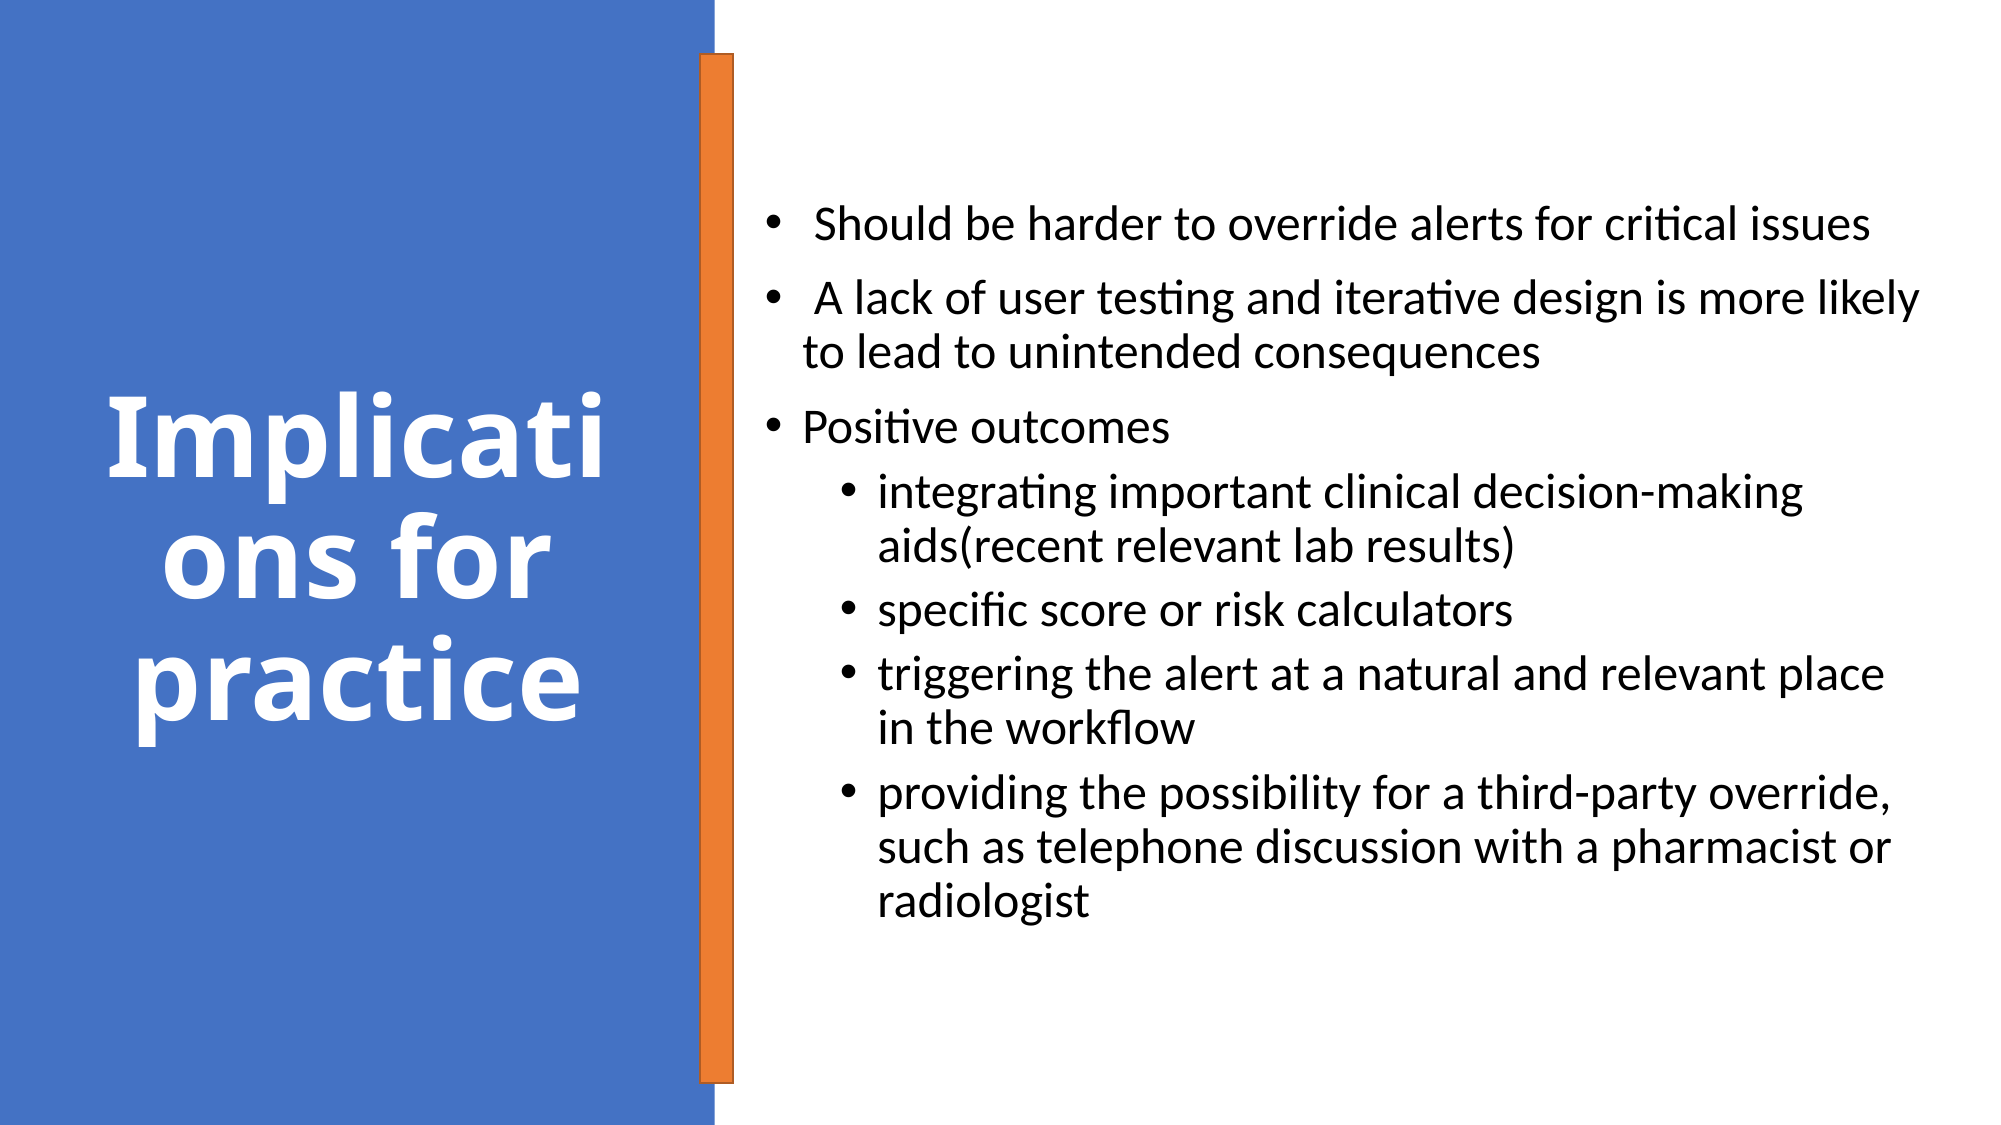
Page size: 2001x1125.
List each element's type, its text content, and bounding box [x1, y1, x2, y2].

text_box [699, 53, 734, 1084]
list Should be harder to override alerts for critical issues A lack of user testing and iterative design is more likely to lead to unintended consequences Positive outcomes integrating important clinical decision-making aids(recent relevant lab results) specific score or risk calculators triggering the alert at a natural and relevant place in the workflow providing the possibility for a third-party override, such as telephone discussion with a pharmacist or radiologist [749, 131, 1945, 993]
title Implications for practice [74, 365, 641, 760]
text_box [0, 0, 716, 1125]
